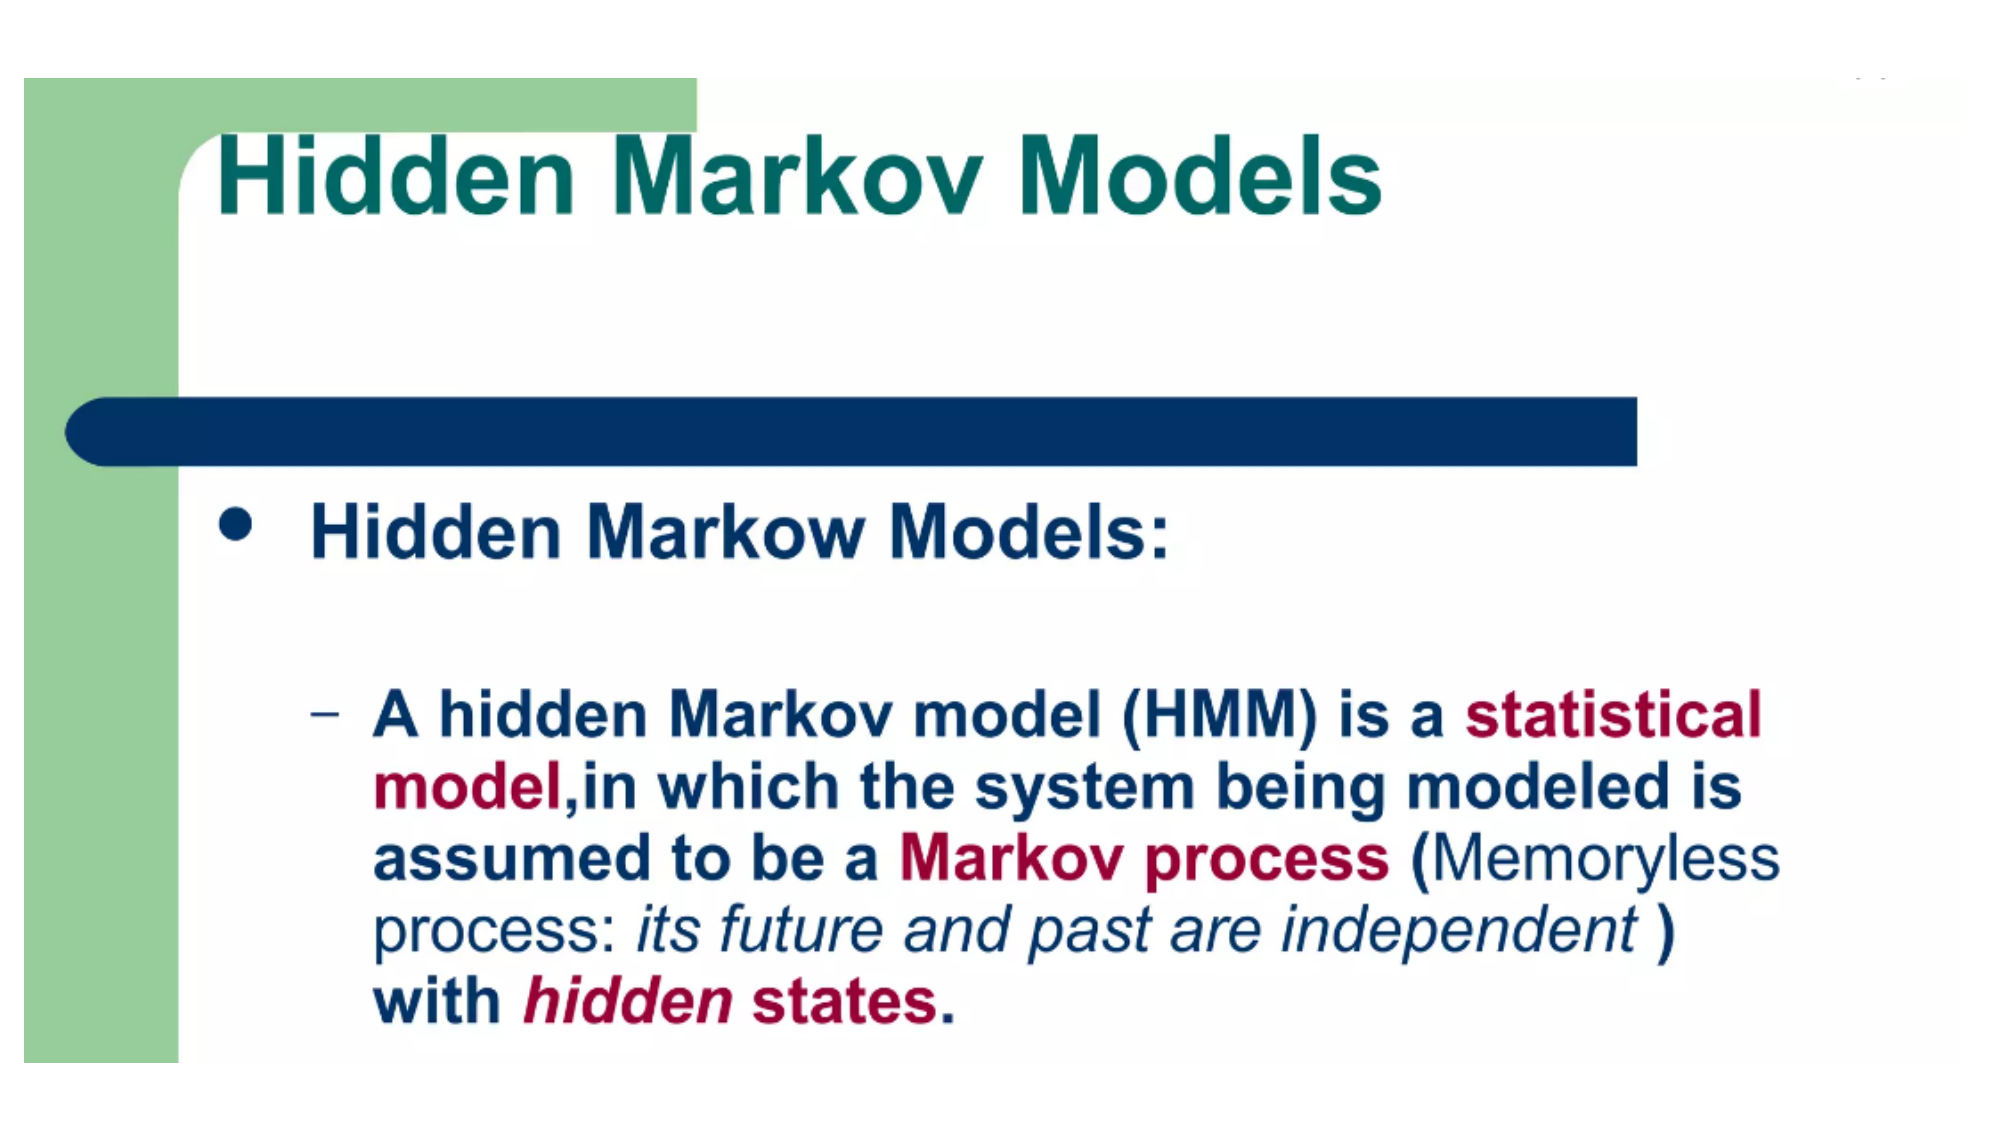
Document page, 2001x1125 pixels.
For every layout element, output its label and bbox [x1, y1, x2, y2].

picture [24, 77, 1960, 1063]
